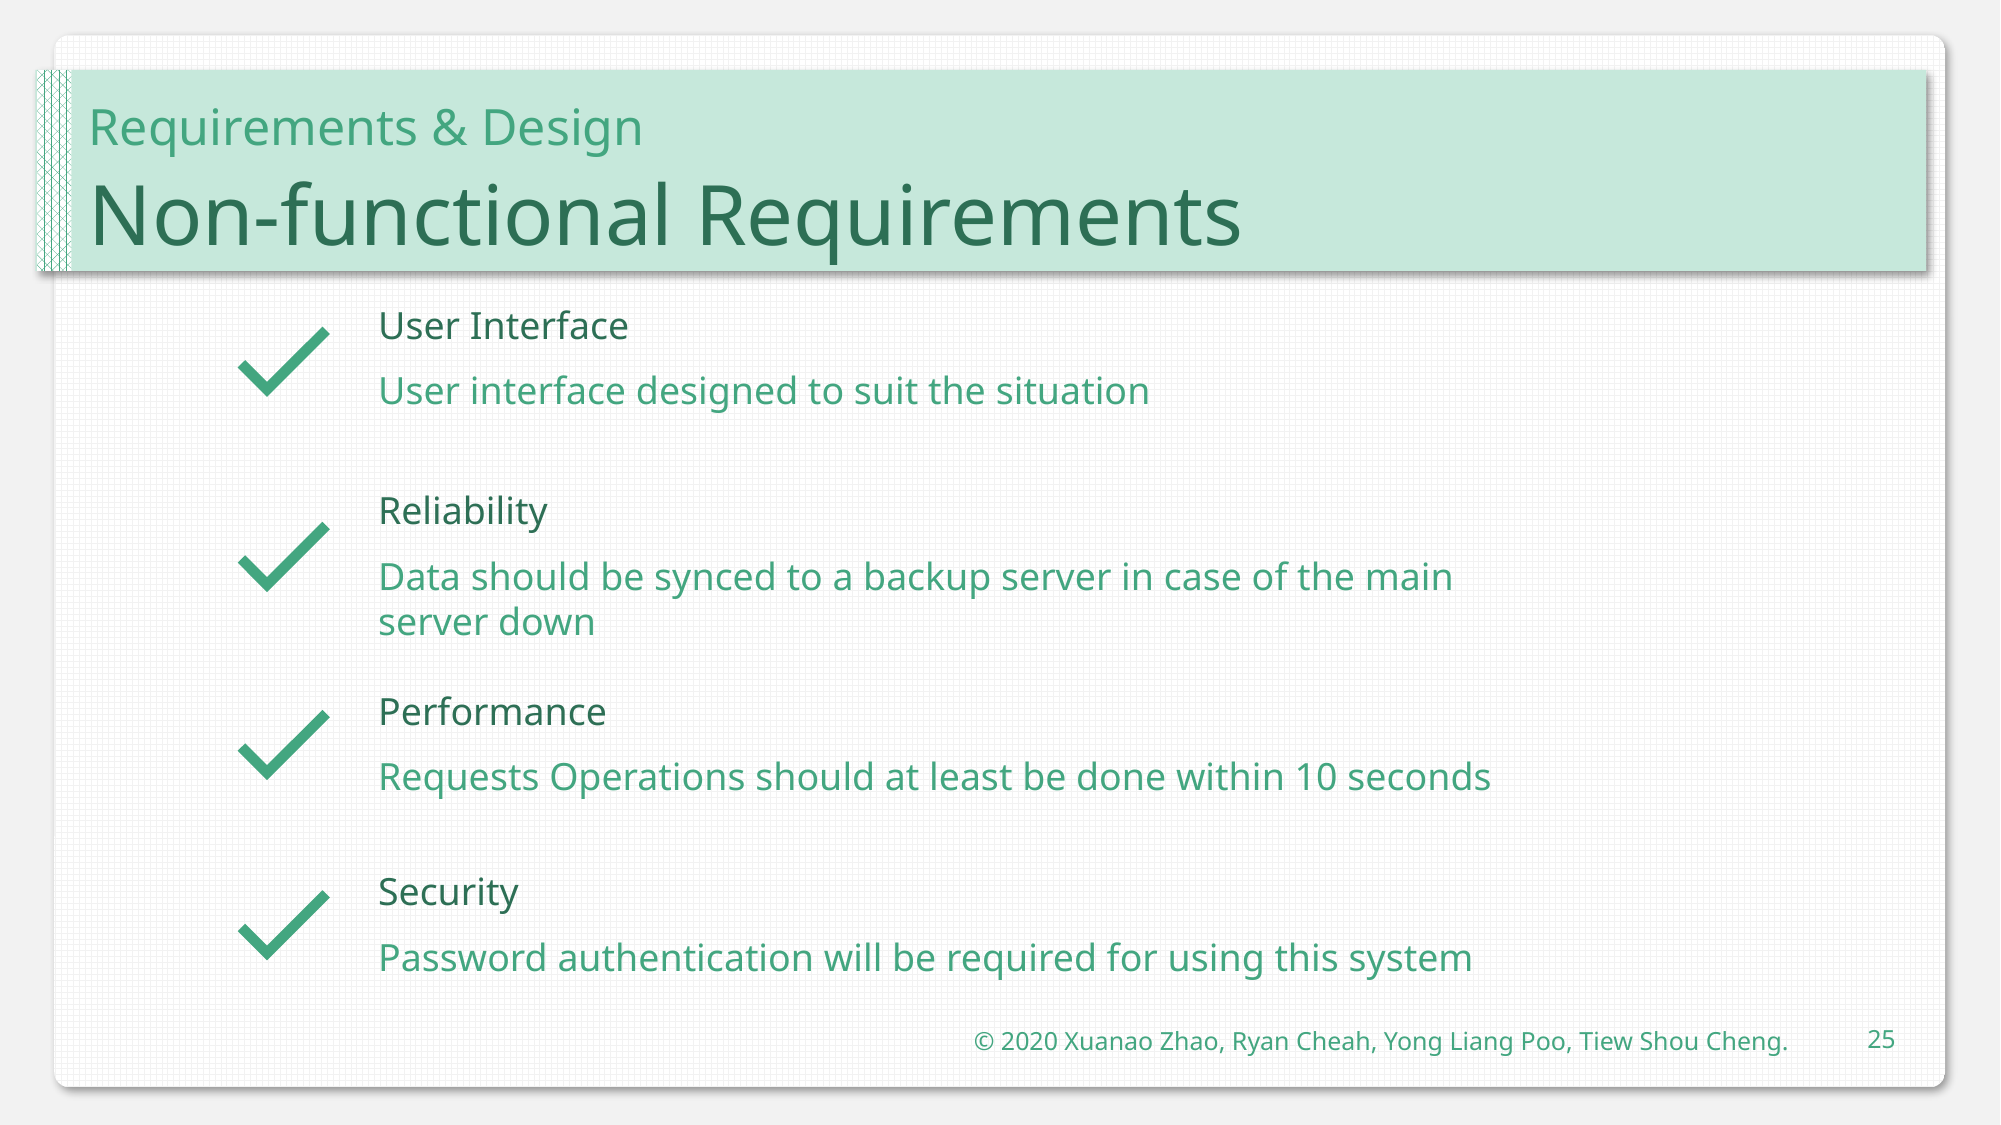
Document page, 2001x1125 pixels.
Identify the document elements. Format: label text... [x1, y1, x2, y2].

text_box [219, 860, 1599, 987]
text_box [219, 680, 1599, 807]
list Non-functional Requirements [73, 163, 1927, 271]
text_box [219, 294, 1392, 424]
footer © 2020 Xuanao Zhao, Ryan Cheah, Yong Liang Poo, Tiew Shou Cheng. [816, 1010, 1806, 1071]
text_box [219, 479, 1515, 652]
slide_number 25 [1822, 1010, 1911, 1071]
list Requirements & Design [73, 81, 1927, 163]
